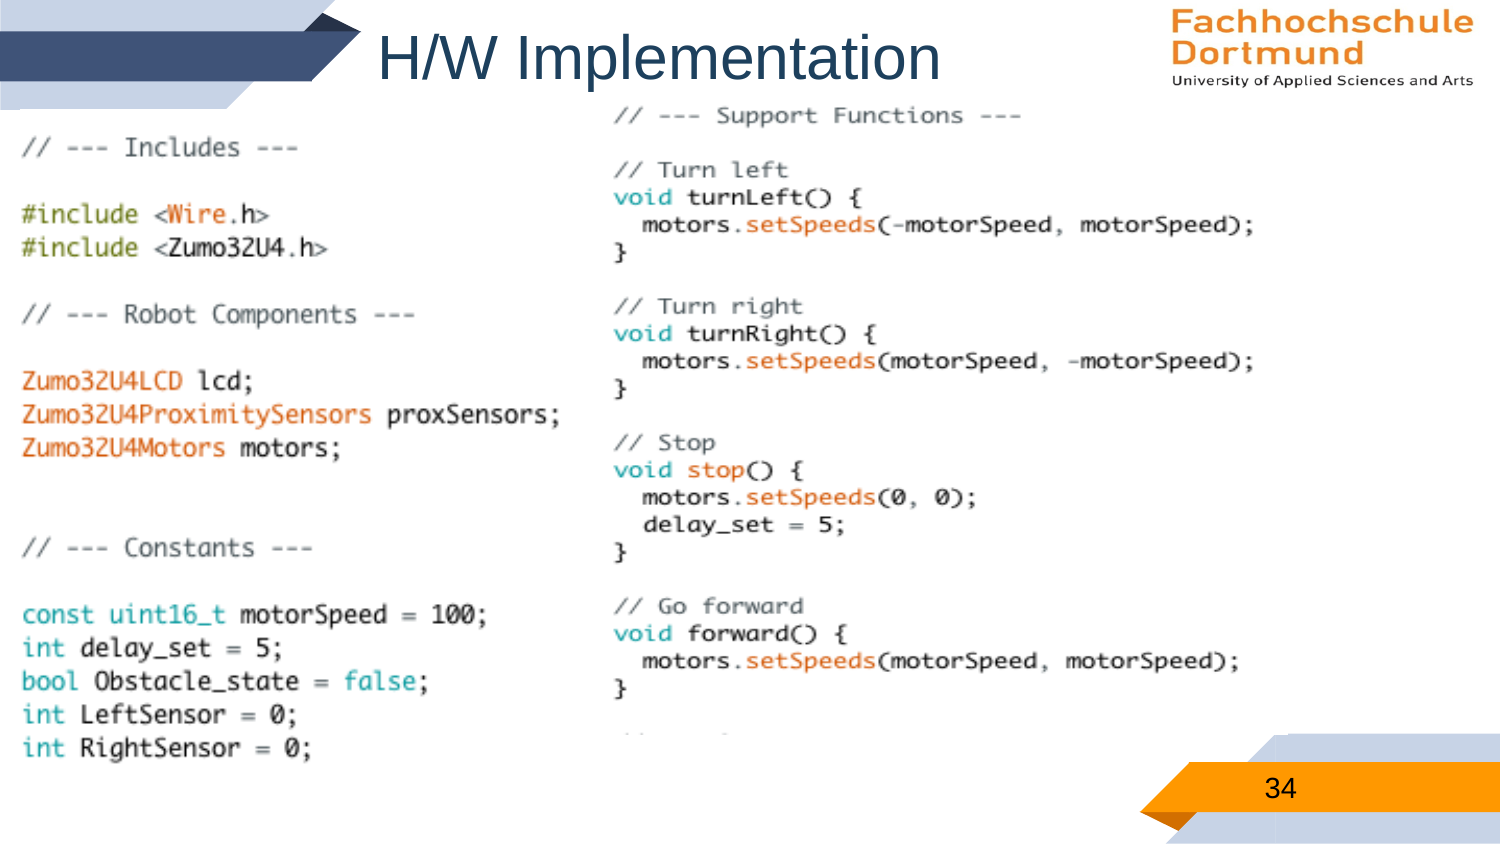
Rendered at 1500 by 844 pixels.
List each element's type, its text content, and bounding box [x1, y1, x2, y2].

picture [20, 0, 1488, 800]
text_box H/W Implementation [362, 9, 1157, 100]
slide_number 34 [1249, 760, 1494, 813]
